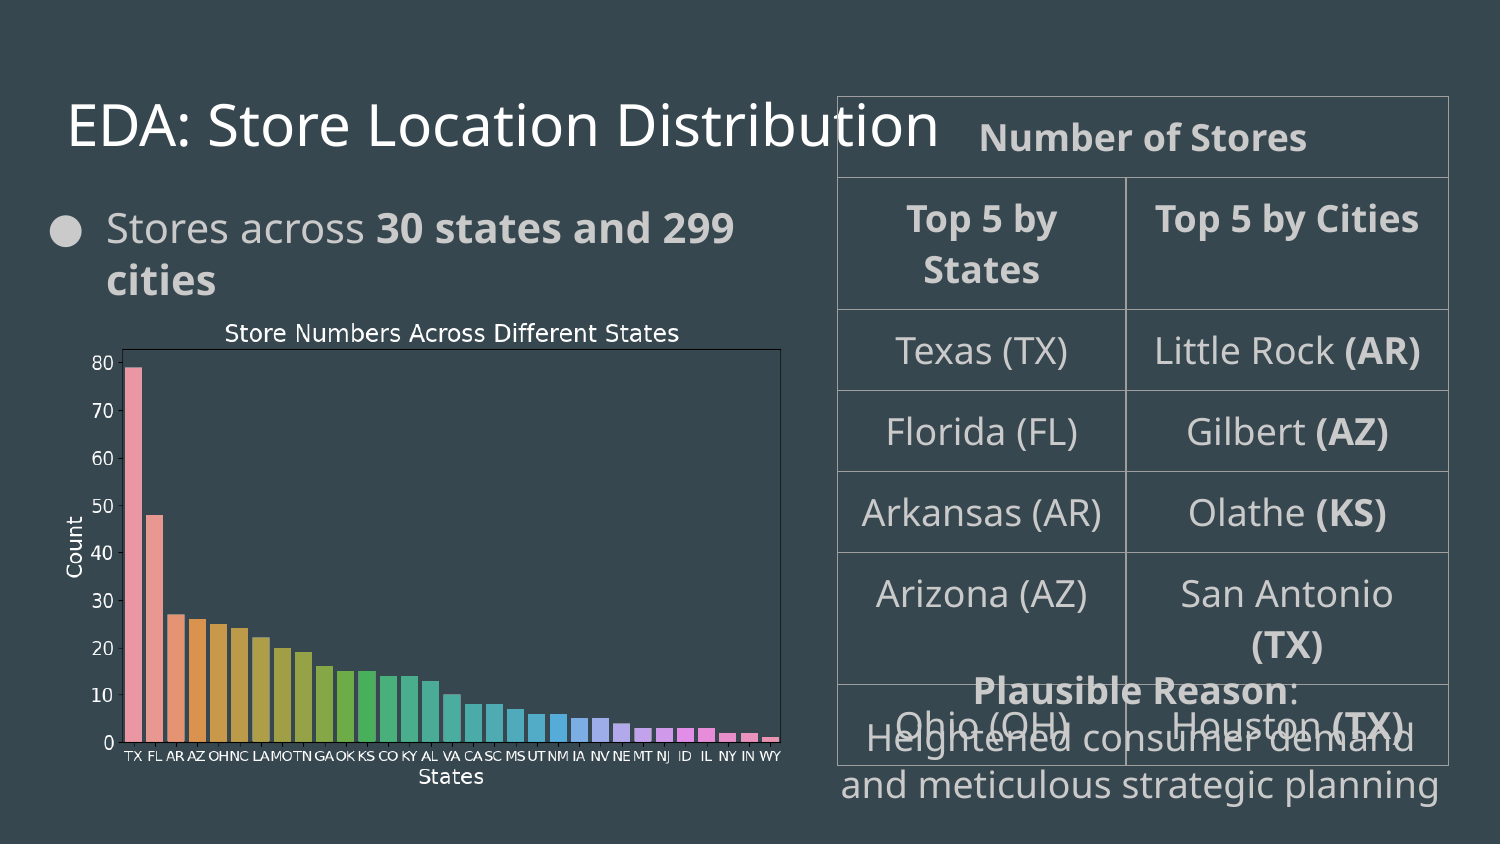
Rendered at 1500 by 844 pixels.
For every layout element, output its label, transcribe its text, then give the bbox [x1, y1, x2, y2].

picture [15, 287, 866, 798]
list Stores across 30 states and 299 cities [16, 184, 809, 286]
table_cell Arkansas (AR) [871, 472, 1125, 552]
table_cell Florida (FL) [871, 391, 1125, 471]
table_cell Gilbert (AZ) [1127, 391, 1448, 471]
table_cell Top 5 by Cities [1127, 178, 1448, 309]
table_cell Olathe (KS) [1127, 472, 1448, 552]
table_cell Top 5 by States [838, 178, 1125, 309]
table_cell Little Rock (AR) [1127, 310, 1448, 390]
text_box Plausible Reason: Heightened consumer demand and meticulous strategic planning [817, 649, 1465, 822]
table_cell Texas (TX) [871, 310, 1125, 390]
table_header Number of Stores [838, 97, 1448, 177]
table_cell Arizona (AZ) [871, 553, 1125, 649]
table_cell San Antonio (TX) [1127, 553, 1448, 649]
title EDA: Store Location Distribution [51, 72, 1449, 167]
